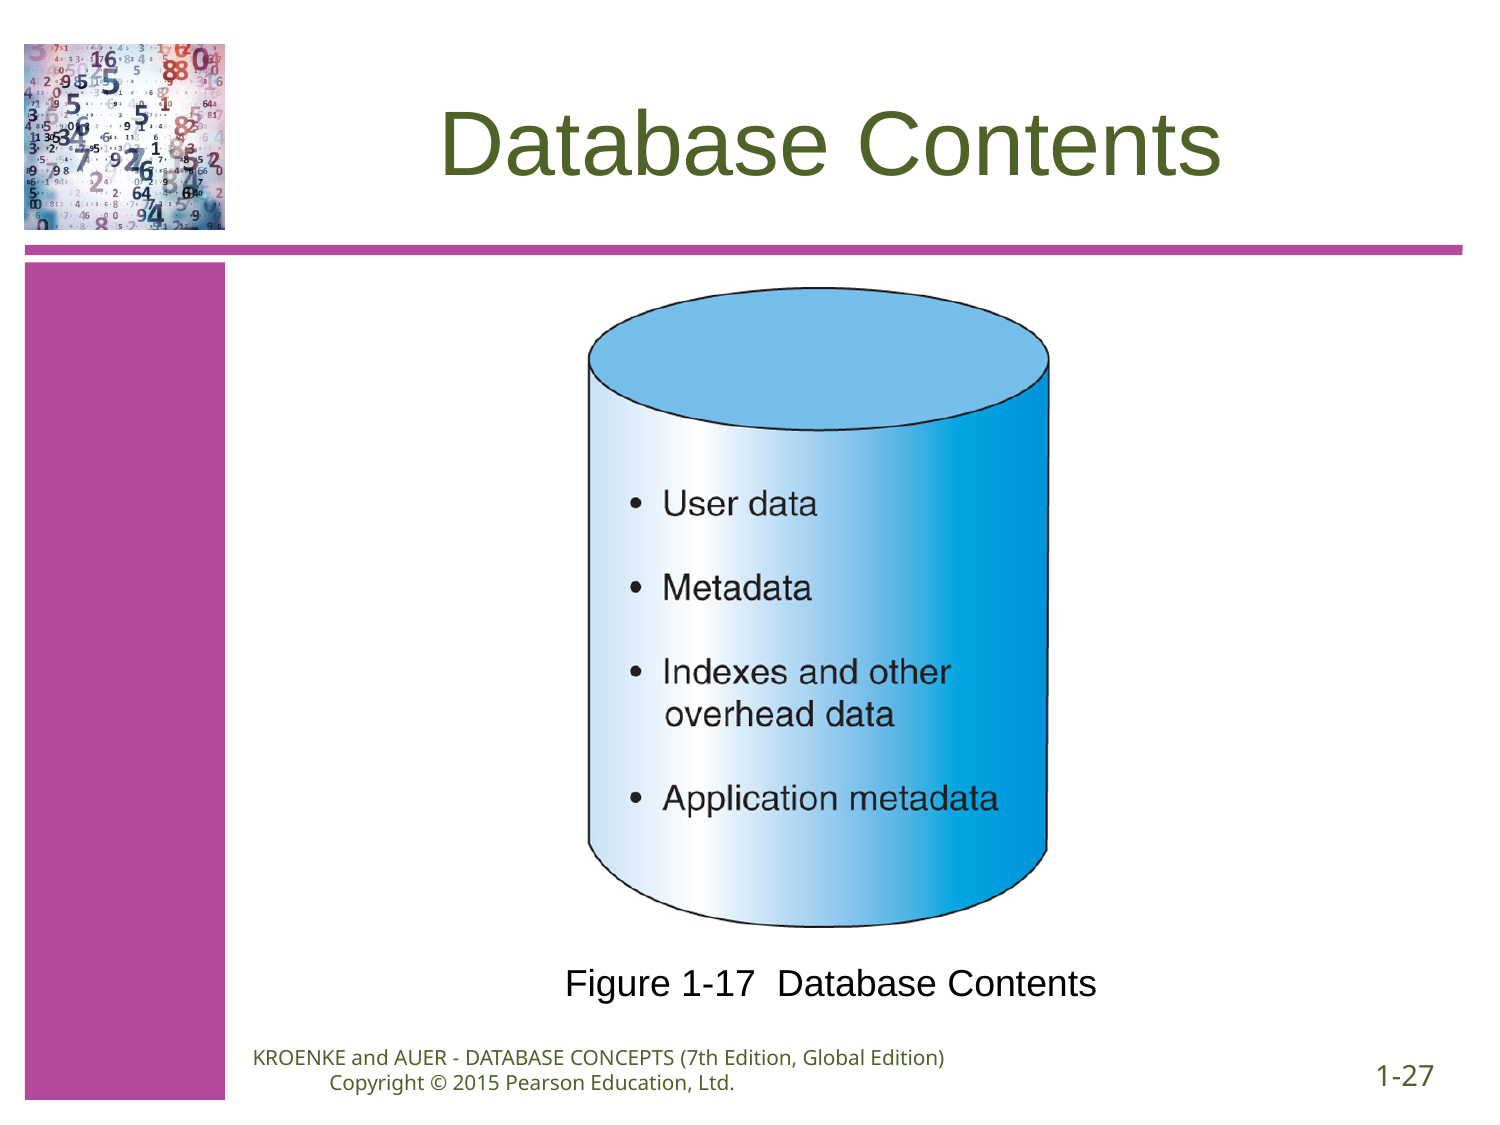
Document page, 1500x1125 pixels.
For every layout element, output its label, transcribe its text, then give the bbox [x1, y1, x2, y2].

picture [587, 287, 1051, 933]
text_box Figure 1-17 Database Contents [549, 951, 1400, 1012]
title Database Contents [237, 44, 1426, 233]
picture [24, 44, 225, 230]
footer KROENKE and AUER - DATABASE CONCEPTS (7th Edition, Global Edition) Copyright © 2015 Pearson Education, Ltd. [237, 1037, 1088, 1104]
slide_number 1-27 [1287, 1049, 1451, 1103]
